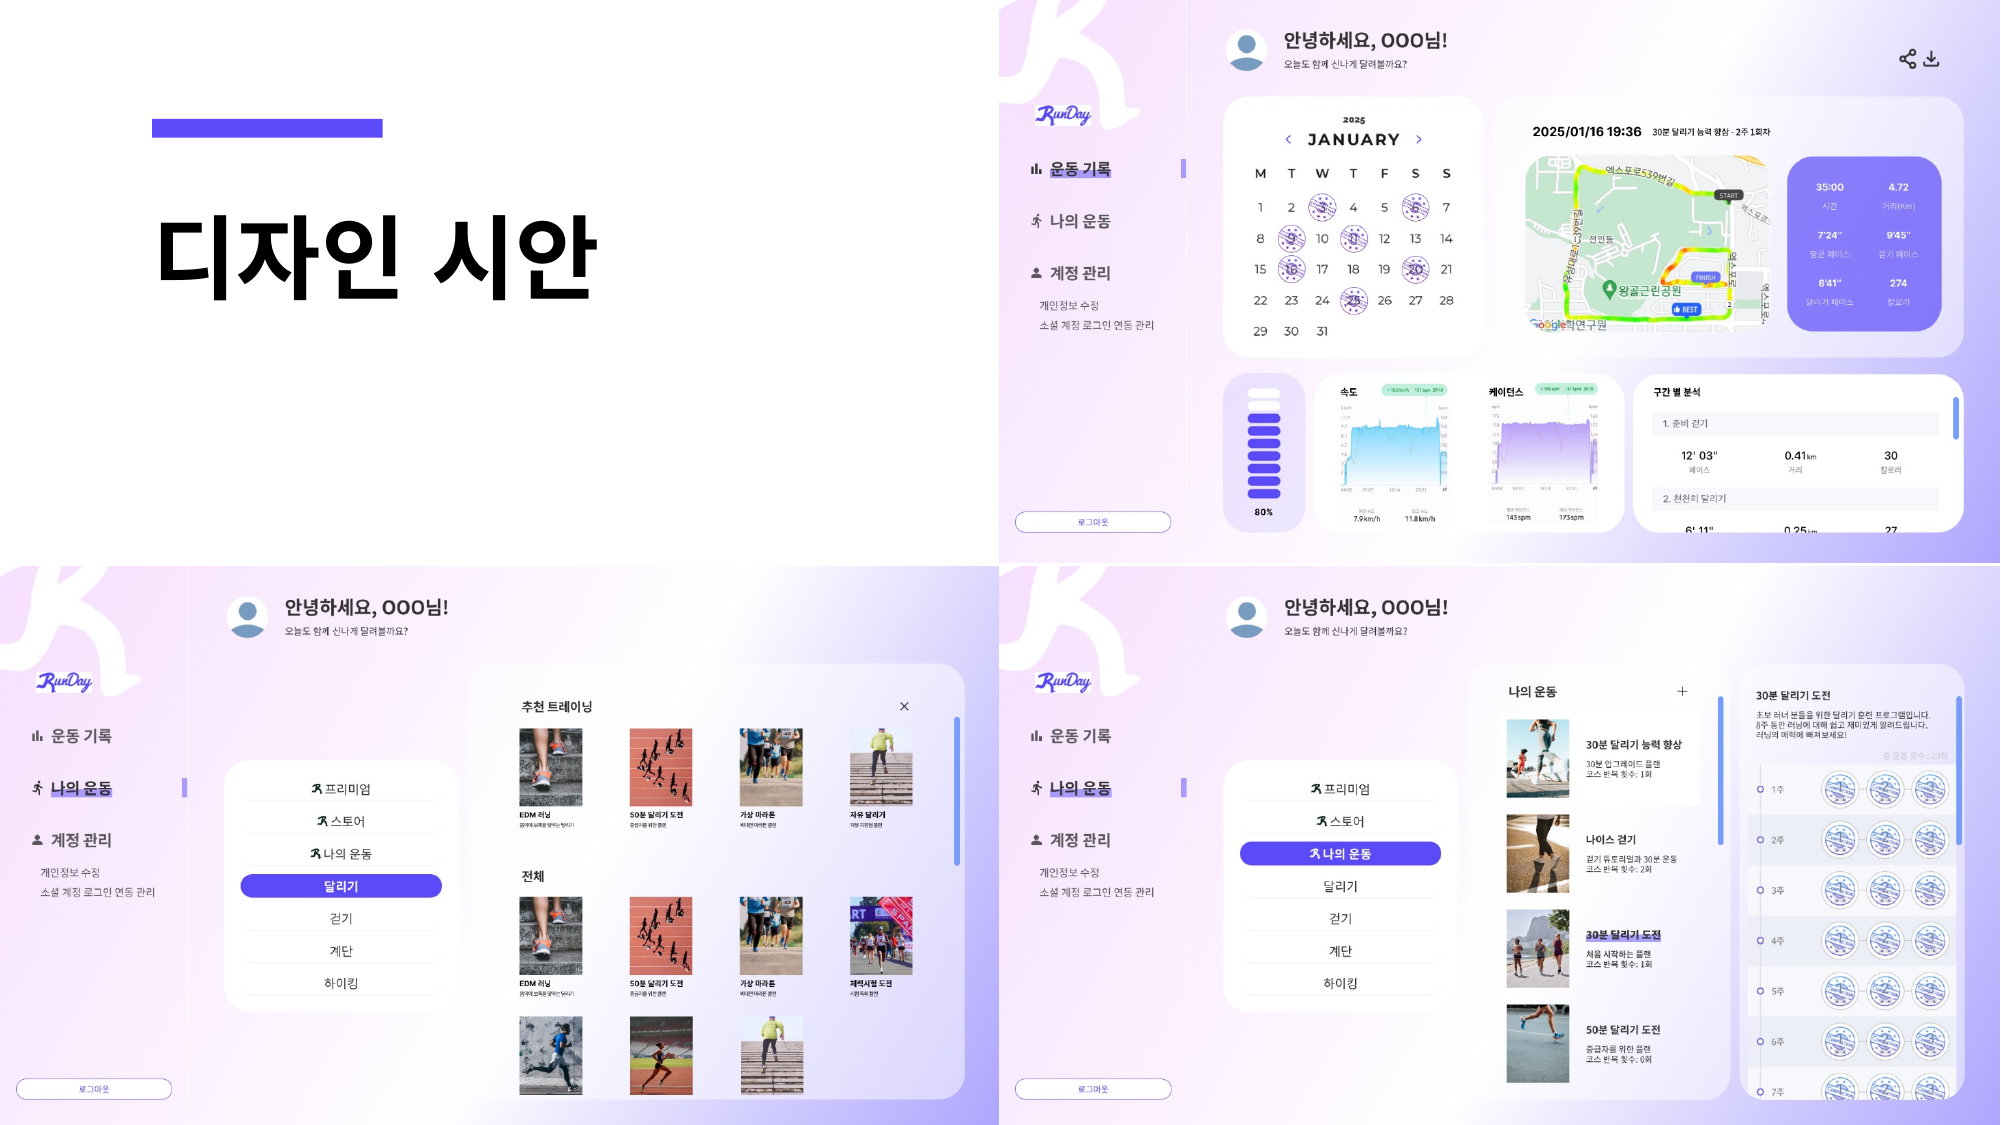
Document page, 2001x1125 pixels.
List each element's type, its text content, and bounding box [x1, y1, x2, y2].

picture [0, 566, 2000, 1125]
text_box [151, 118, 384, 139]
text_box 디자인 시안 [137, 183, 999, 342]
picture [999, 0, 2000, 563]
